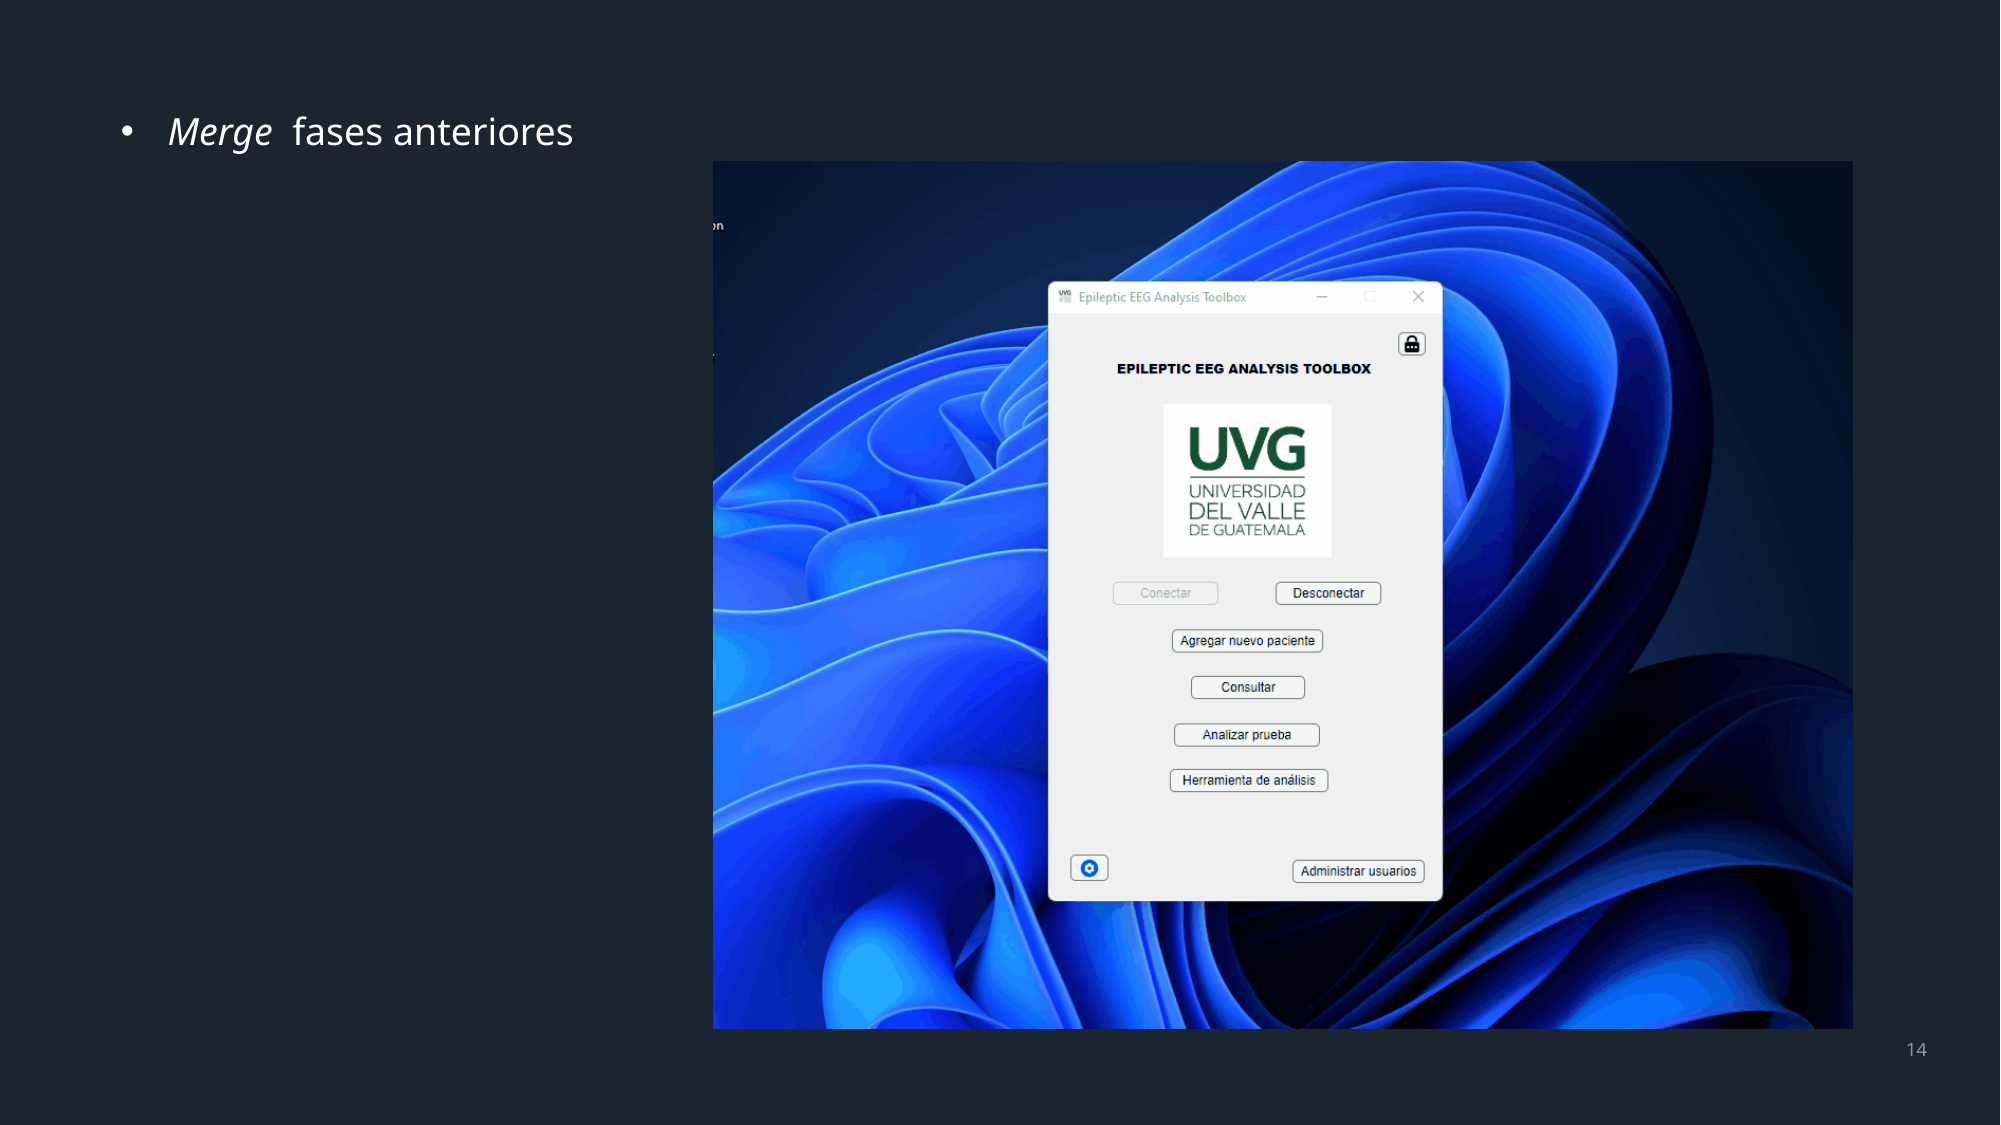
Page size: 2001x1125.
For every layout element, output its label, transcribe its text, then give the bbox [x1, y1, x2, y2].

text_box Merge fases anteriores [106, 100, 620, 161]
slide_number 14 [1679, 1009, 1928, 1092]
picture [713, 160, 1854, 1030]
